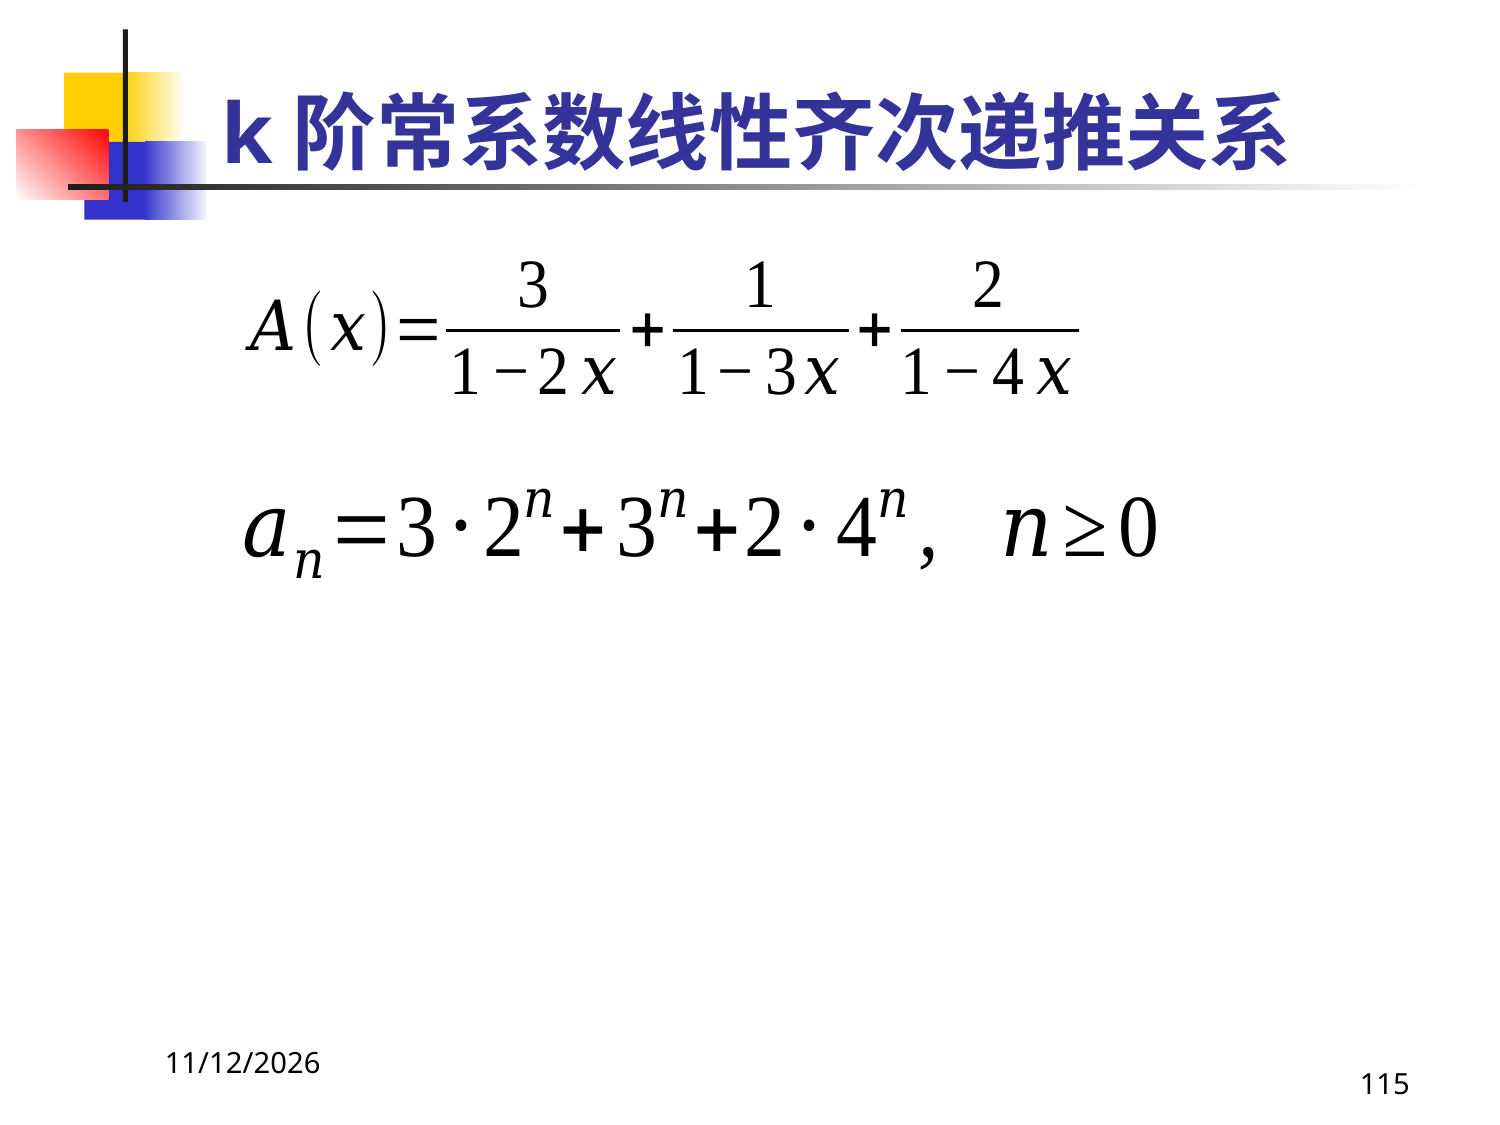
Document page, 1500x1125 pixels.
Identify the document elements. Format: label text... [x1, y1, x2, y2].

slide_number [150, 1037, 463, 1113]
title k阶常系数线性齐次递推关系 [206, 0, 1400, 188]
slide_number 115 [1112, 1037, 1425, 1113]
